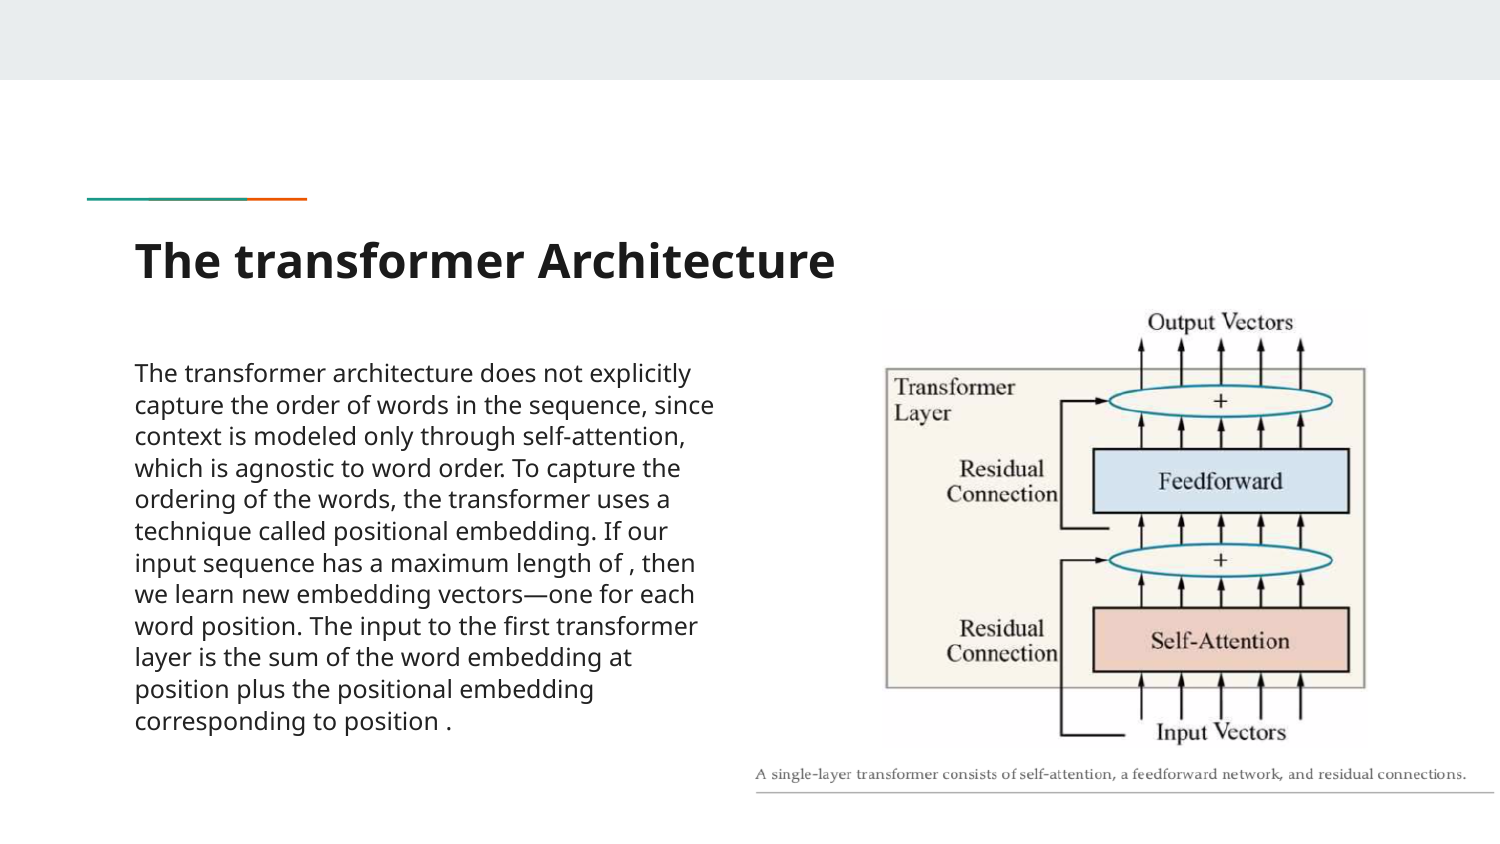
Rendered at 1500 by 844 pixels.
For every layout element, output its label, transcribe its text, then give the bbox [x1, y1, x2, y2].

title The transformer Architecture [119, 216, 1381, 305]
picture [743, 303, 1500, 794]
list The transformer architecture does not explicitly capture the order of words in the sequence, since context is modeled only through self-attention, which is agnostic to word order. To capture the ordering of the words, the transformer uses a technique called positional embedding. If our input sequence has a maximum length of , then we learn new embedding vectors—one for each word position. The input to the first transformer layer is the sum of the word embedding at position plus the positional embedding corresponding to position . [119, 341, 744, 807]
